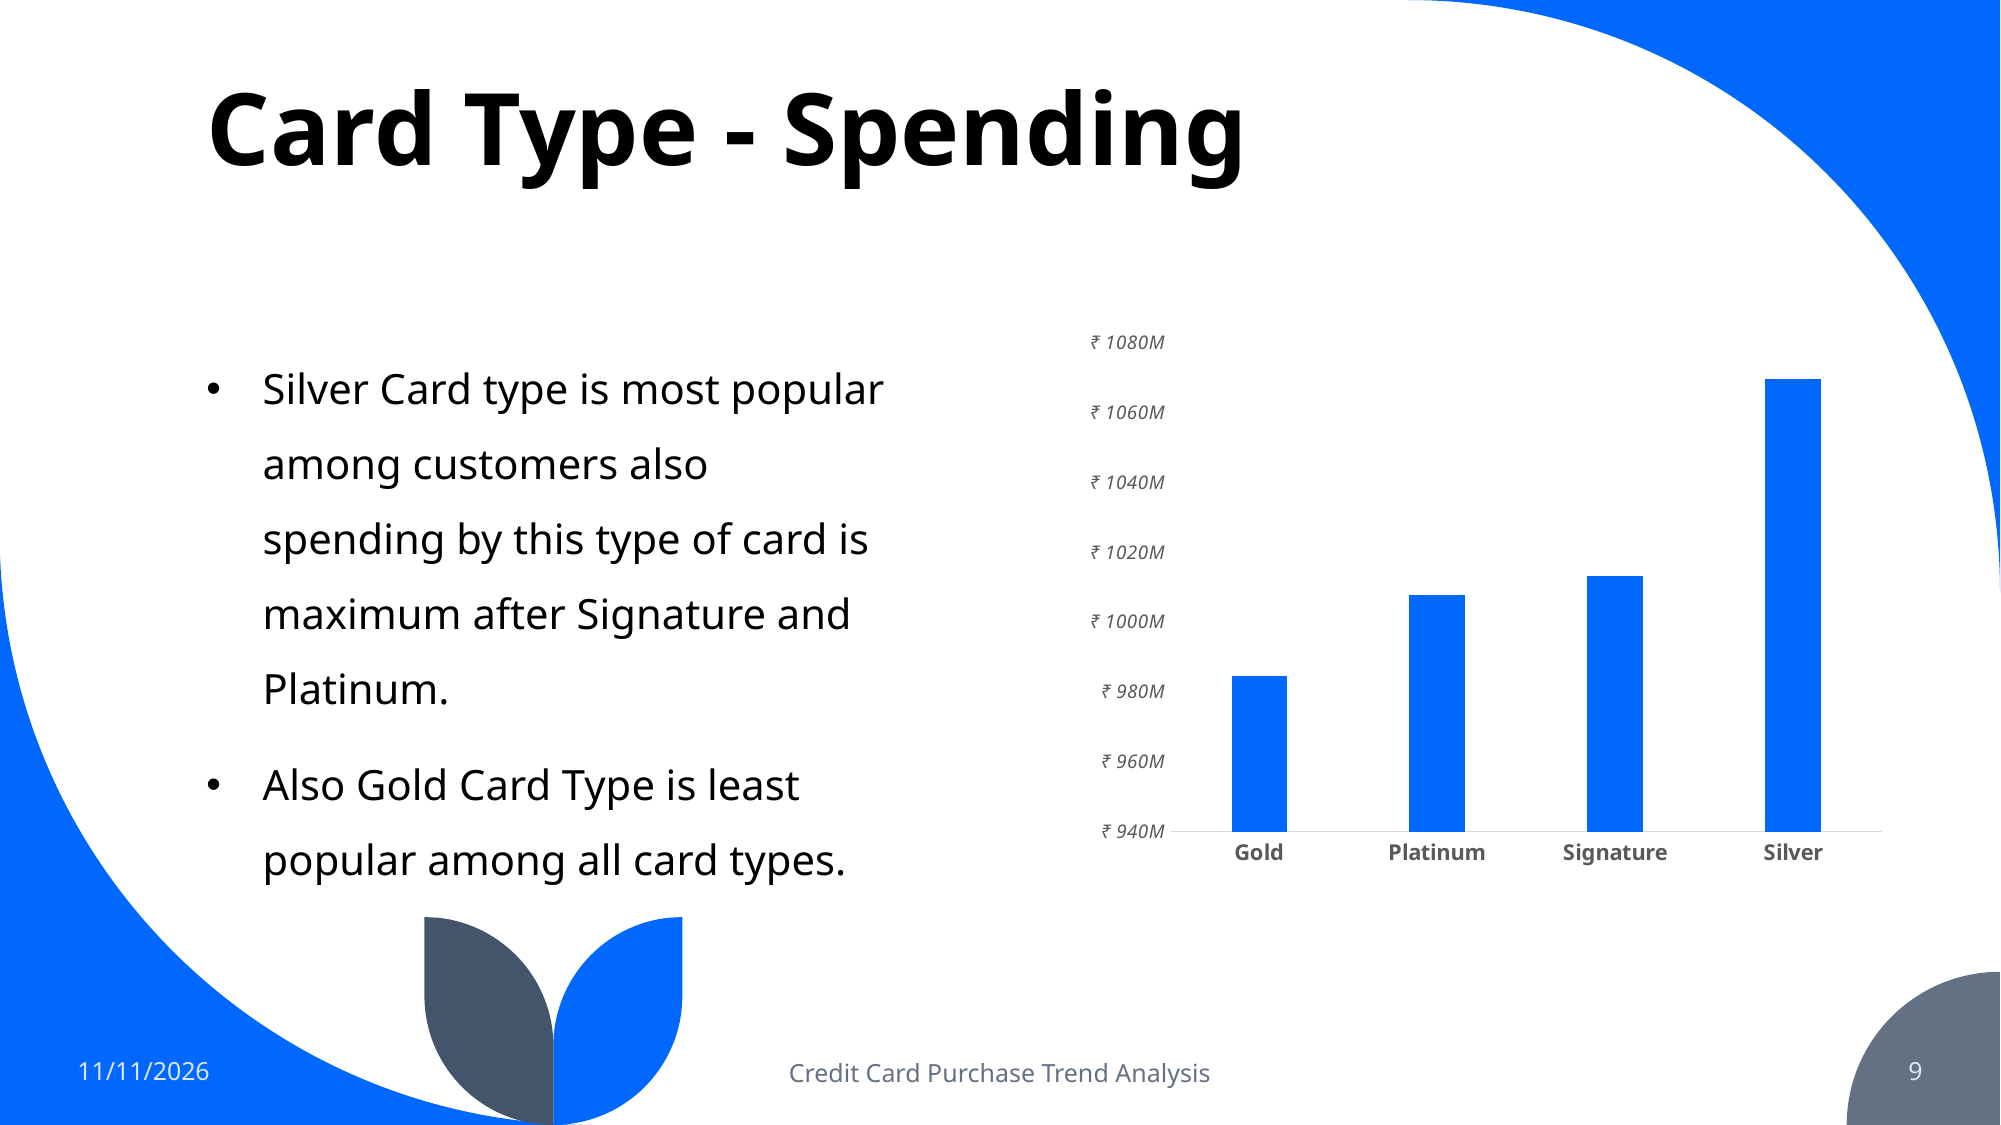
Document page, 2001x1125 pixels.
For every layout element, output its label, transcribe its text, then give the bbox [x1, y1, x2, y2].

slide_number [62, 1042, 353, 1103]
list Silver Card type is most popular among customers also spending by this type of card is maximum after Signature and Platinum. Also Gold Card Type is least popular among all card types. [191, 330, 911, 795]
chart [1072, 318, 1899, 879]
footer Credit Card Purchase Trend Analysis [662, 1042, 1338, 1103]
slide_number 9 [1665, 1042, 1938, 1103]
title Card Type - Spending [191, 62, 1796, 195]
